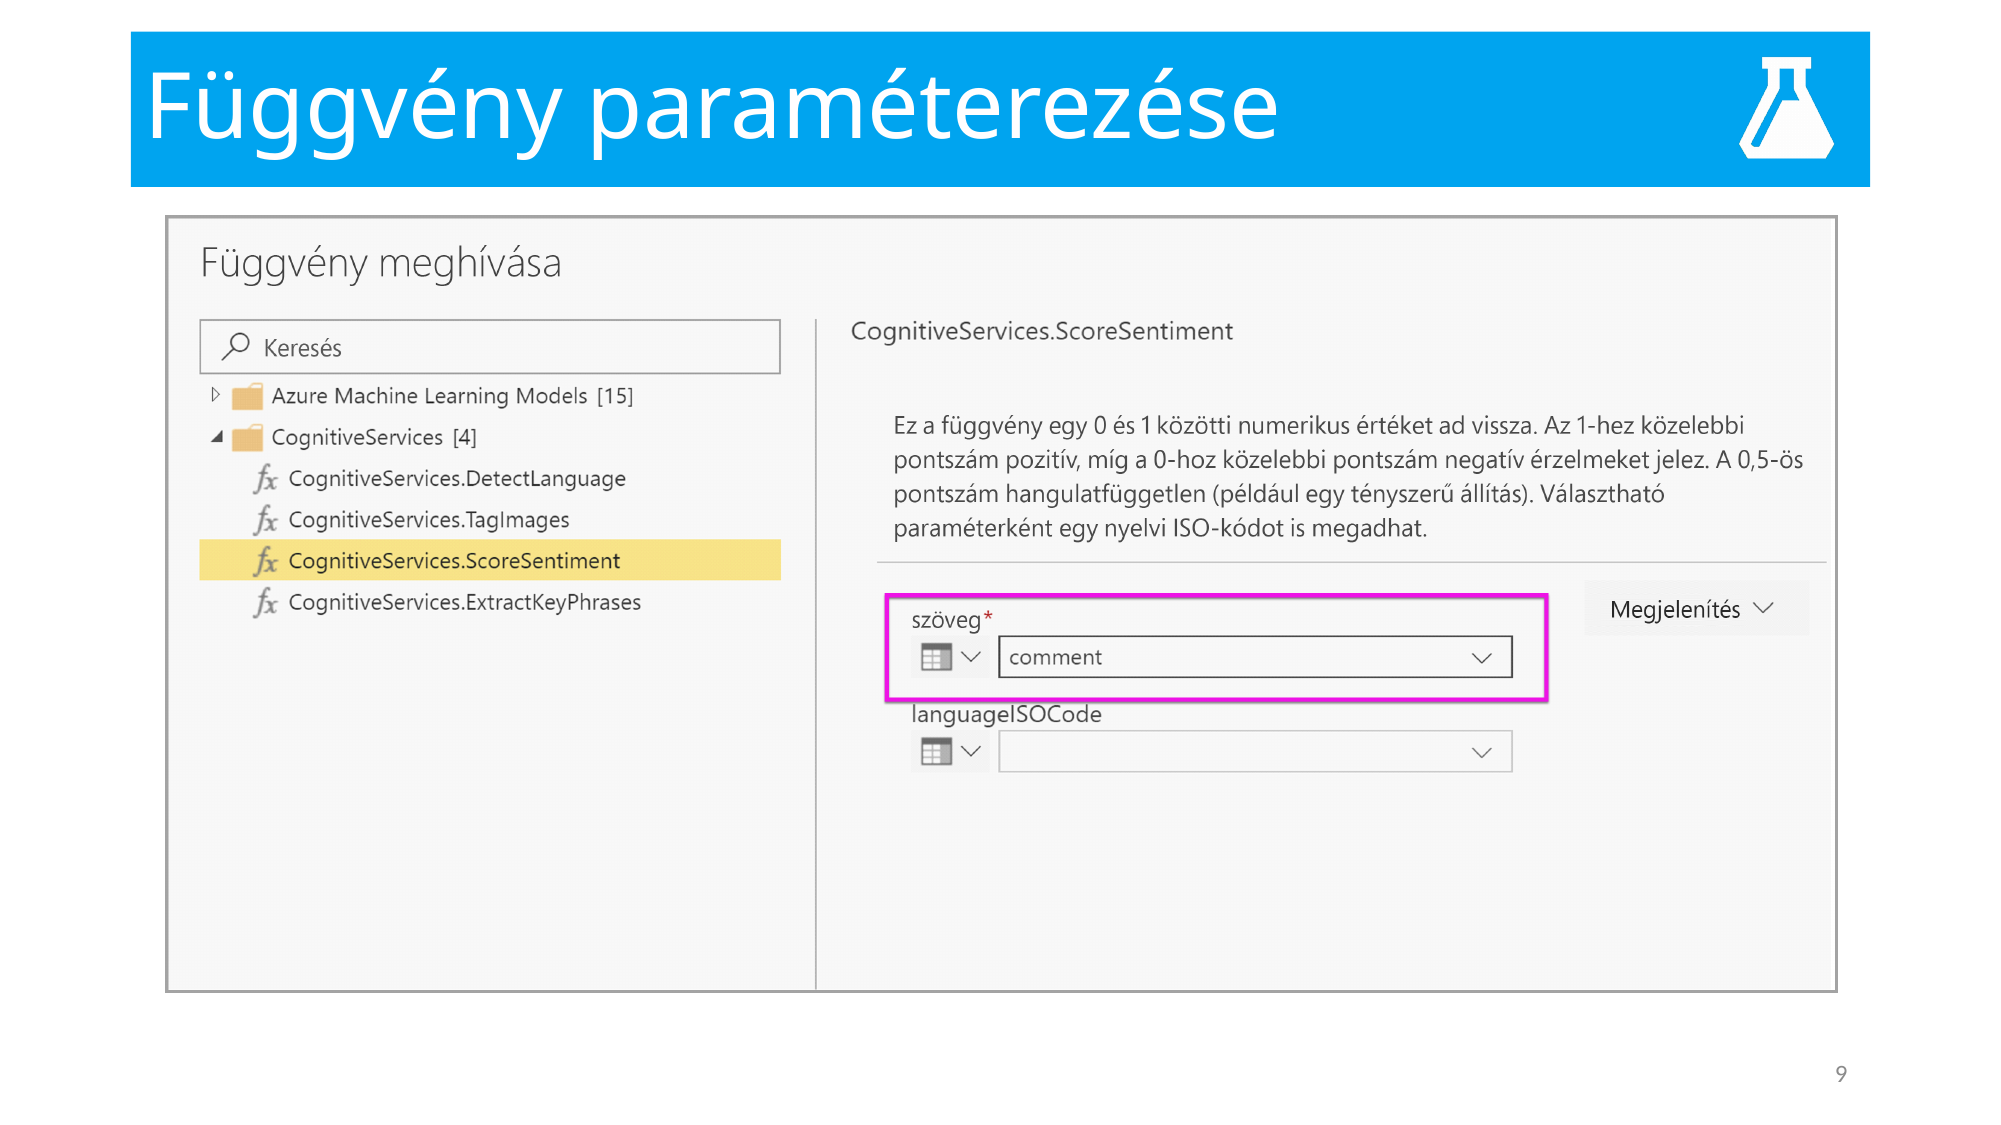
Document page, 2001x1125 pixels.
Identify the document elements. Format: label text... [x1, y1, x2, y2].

slide_number 9 [1412, 1042, 1863, 1103]
title Függvény paraméterezése [129, 31, 1701, 187]
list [165, 215, 1838, 993]
picture [1740, 58, 1833, 158]
